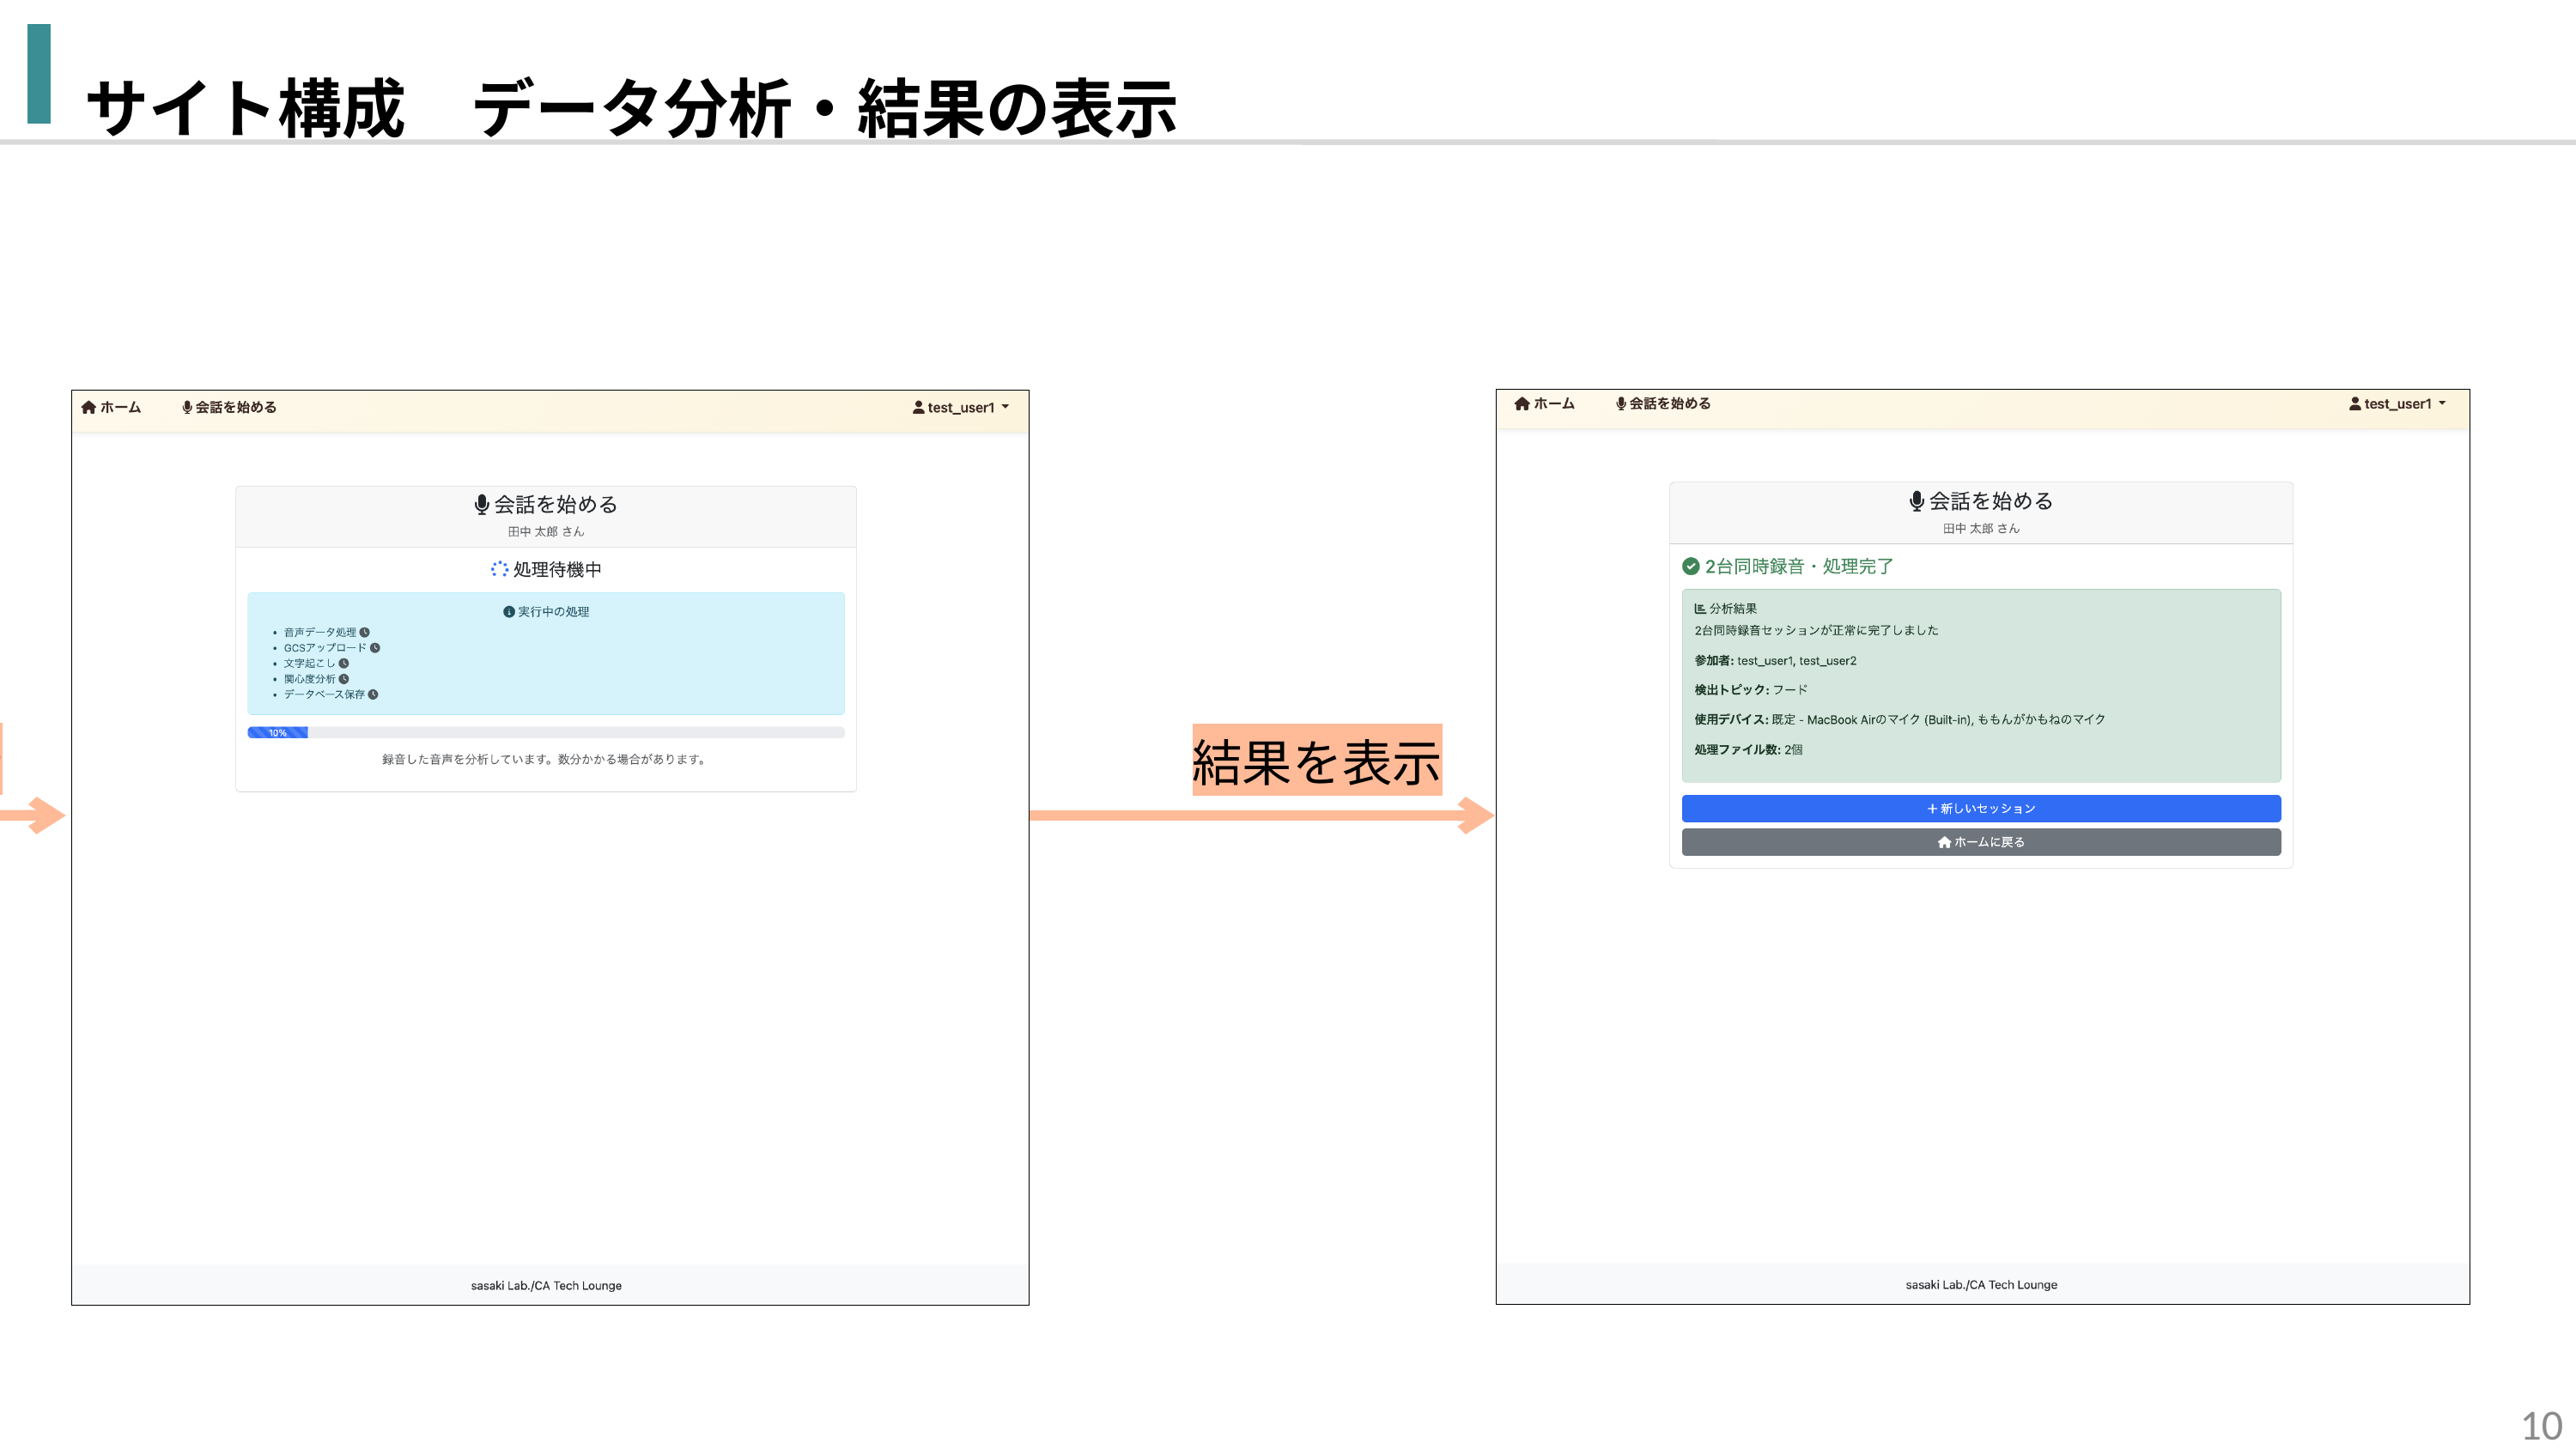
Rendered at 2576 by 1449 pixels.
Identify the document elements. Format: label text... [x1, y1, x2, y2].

text_box [27, 23, 52, 124]
slide_number 10 [2275, 1397, 2576, 1449]
text_box サイト構成 データ分析・結果の表示 [84, 55, 2433, 146]
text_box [0, 181, 2470, 1421]
